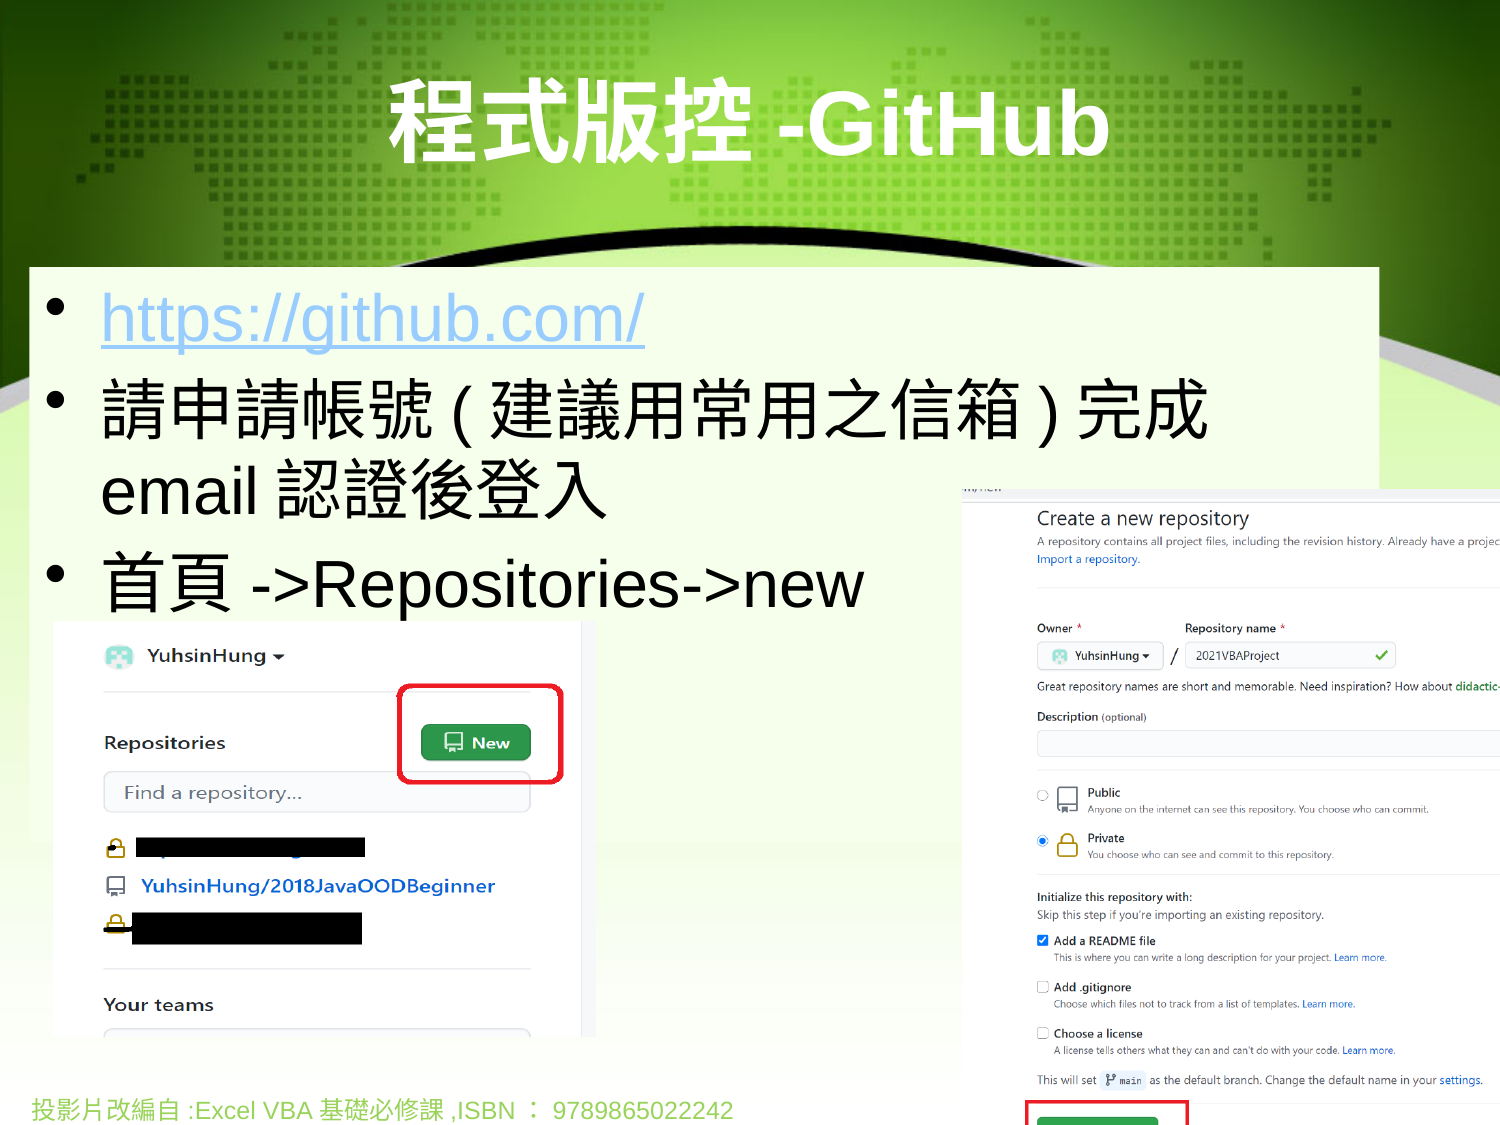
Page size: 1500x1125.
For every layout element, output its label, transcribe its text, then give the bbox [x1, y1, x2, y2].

subtitle https://github.com/ 請申請帳號(建議用常用之信箱)完成email認證後登入 首頁->Repositories->new [29, 266, 1380, 843]
title 程式版控-GitHub [74, 24, 1426, 213]
picture [0, 0, 1500, 1125]
